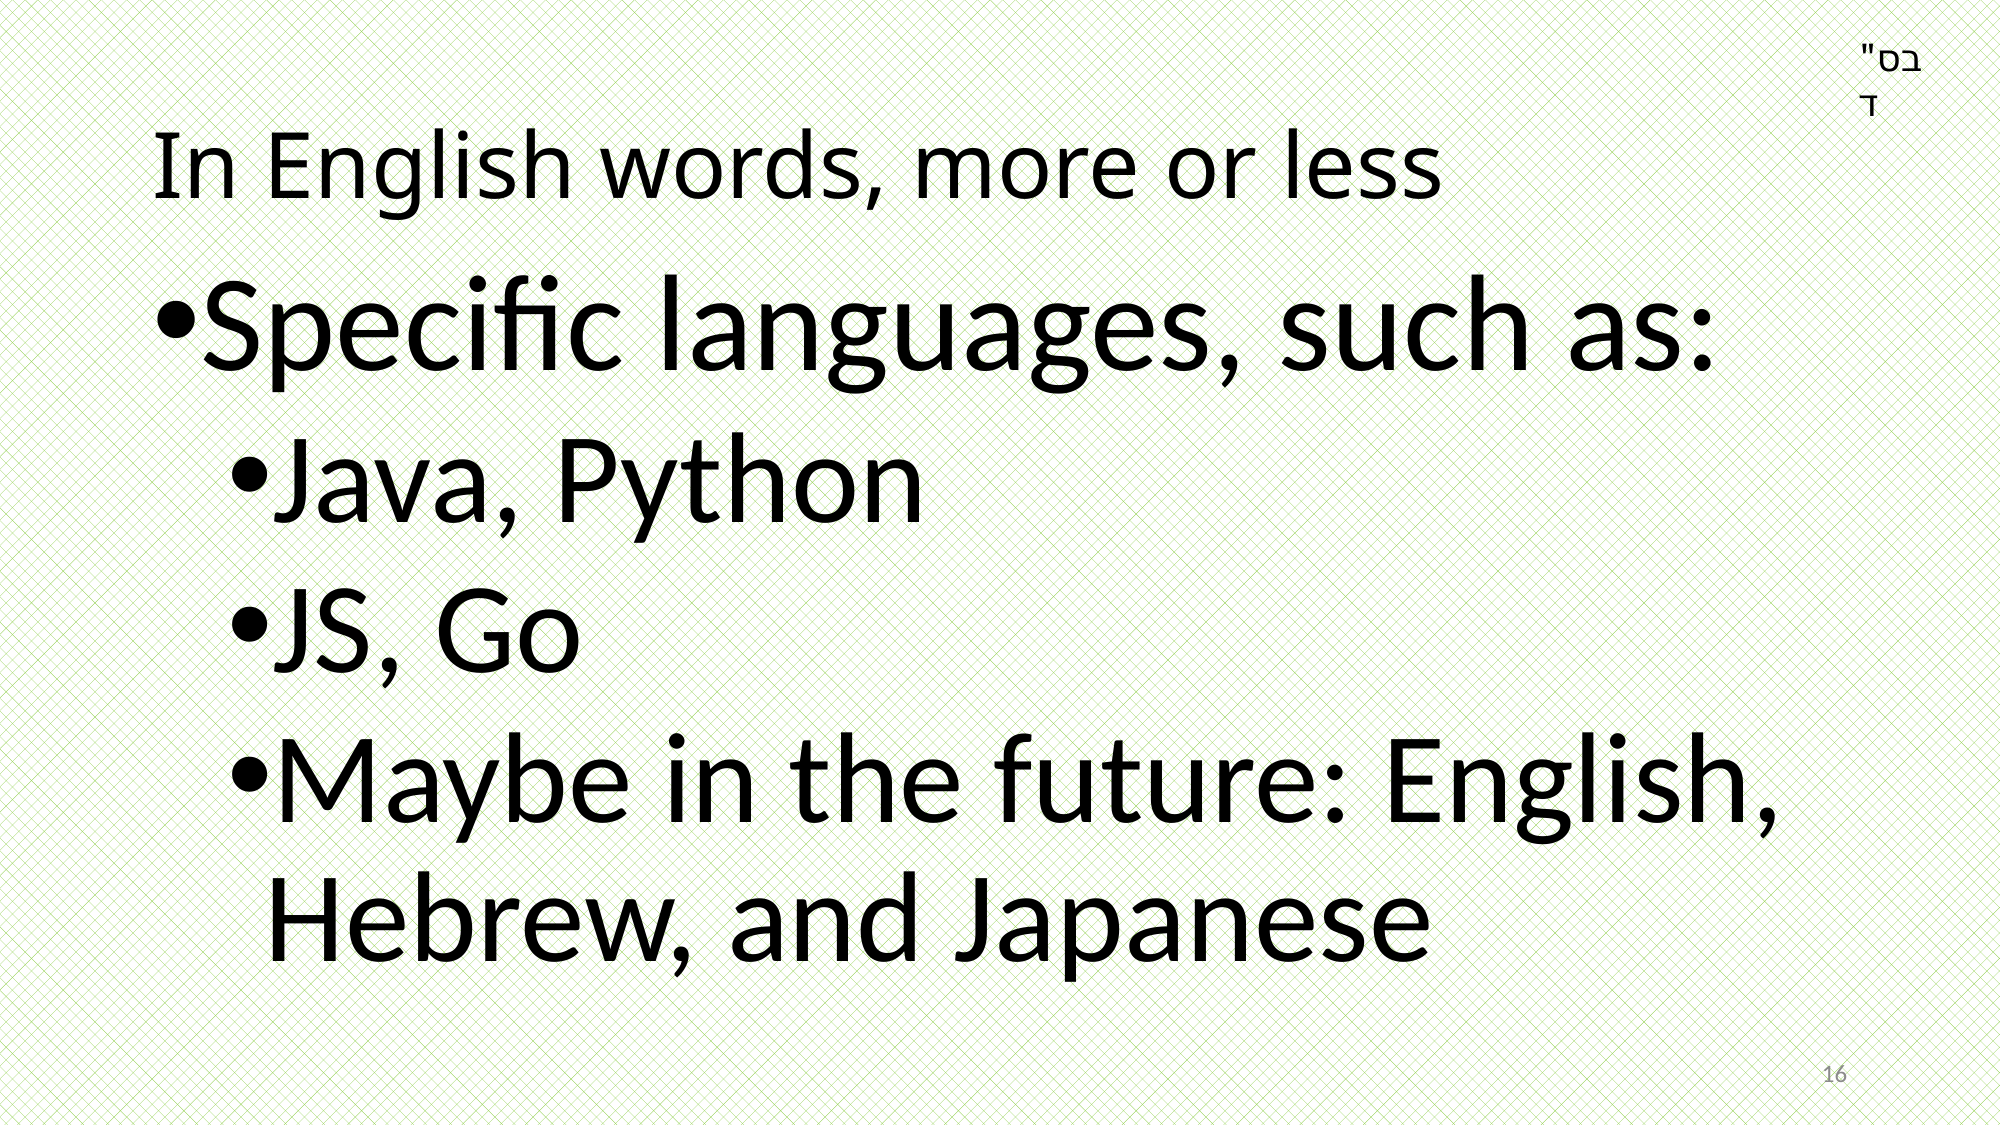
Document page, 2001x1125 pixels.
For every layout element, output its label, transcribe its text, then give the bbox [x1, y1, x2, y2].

slide_number 16 [1412, 1042, 1863, 1103]
title In English words, more or less [137, 59, 1863, 244]
text_box בס"ד [1843, 26, 1957, 132]
list Specific languages, such as: Java, Python JS, Go Maybe in the future: English, Hebrew, and Japanese [137, 244, 1863, 1014]
